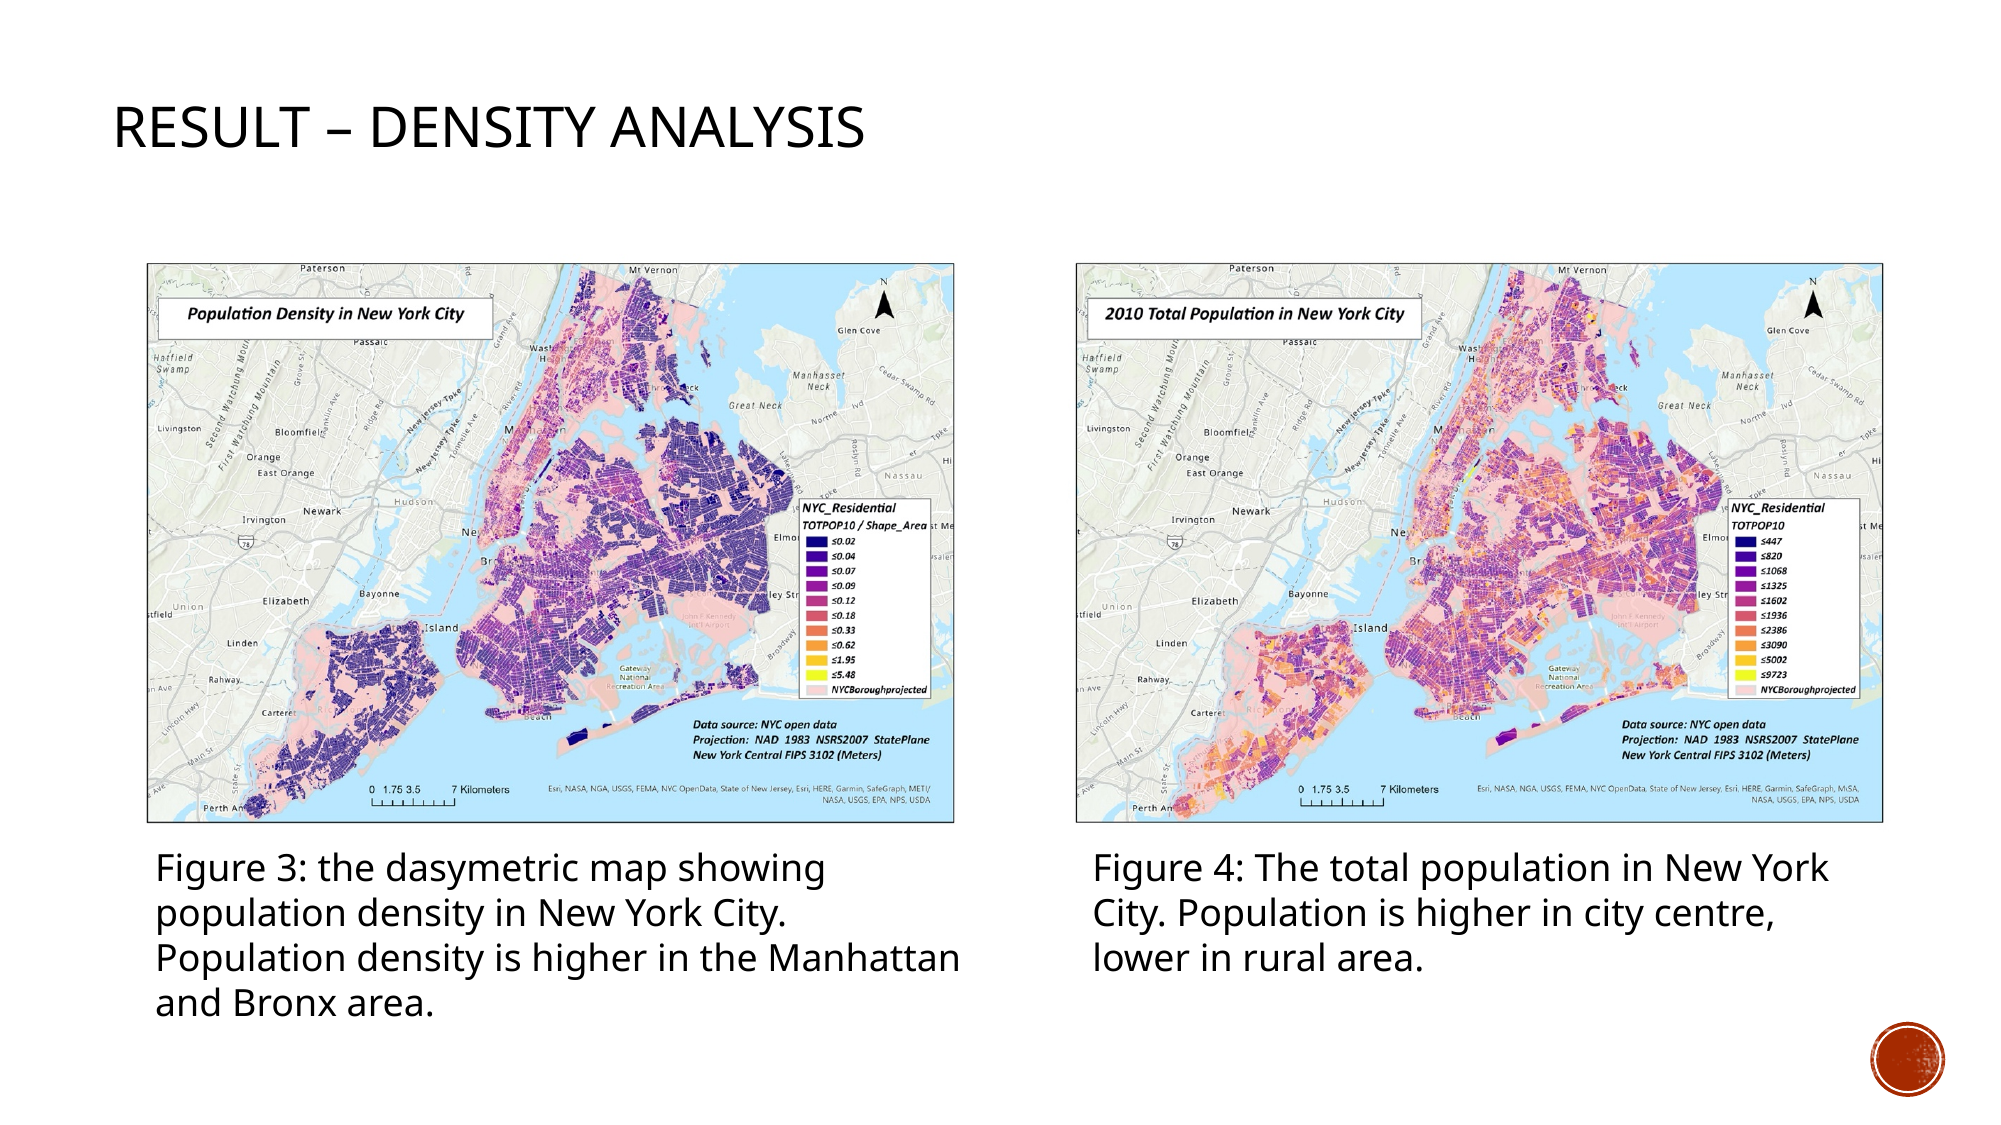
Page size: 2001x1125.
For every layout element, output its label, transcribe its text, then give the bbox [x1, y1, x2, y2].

text_box Figure 4: The total population in New York City. Population is higher in city centre, lower in rural area. [1077, 853, 1895, 987]
picture [1034, 231, 1909, 853]
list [107, 233, 978, 852]
text_box Figure 3: the dasymetric map showing population density in New York City. Population density is higher in the Manhattan and Bronx area. [140, 836, 986, 1032]
title Result – Density Analysis [97, 65, 923, 194]
